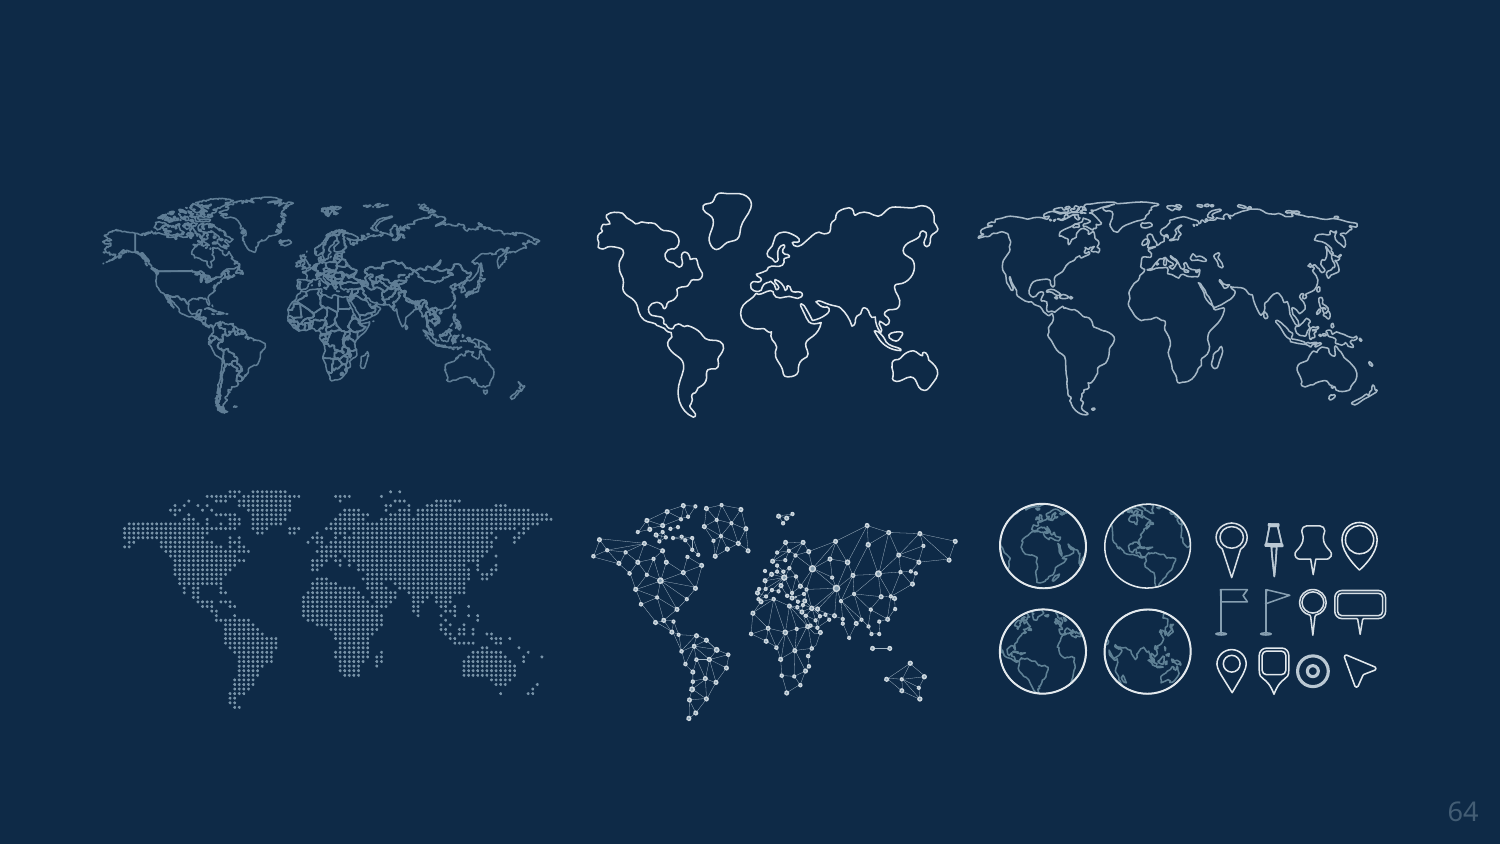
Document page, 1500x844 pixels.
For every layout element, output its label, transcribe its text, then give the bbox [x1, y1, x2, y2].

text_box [1101, 609, 1194, 695]
slide_number ‹#› [1403, 779, 1494, 844]
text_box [597, 192, 939, 418]
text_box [1258, 647, 1290, 695]
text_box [589, 502, 959, 722]
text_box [122, 489, 554, 710]
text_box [994, 503, 1092, 589]
text_box [1216, 649, 1247, 693]
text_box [102, 196, 540, 414]
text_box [1260, 589, 1291, 636]
text_box [1344, 655, 1376, 688]
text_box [1265, 523, 1283, 577]
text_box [1215, 522, 1248, 578]
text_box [1299, 589, 1327, 636]
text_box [1297, 655, 1329, 687]
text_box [1100, 503, 1196, 589]
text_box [977, 201, 1378, 416]
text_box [996, 608, 1089, 695]
text_box [1341, 522, 1378, 570]
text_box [1215, 589, 1248, 636]
text_box [1295, 525, 1332, 575]
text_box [1334, 590, 1386, 635]
